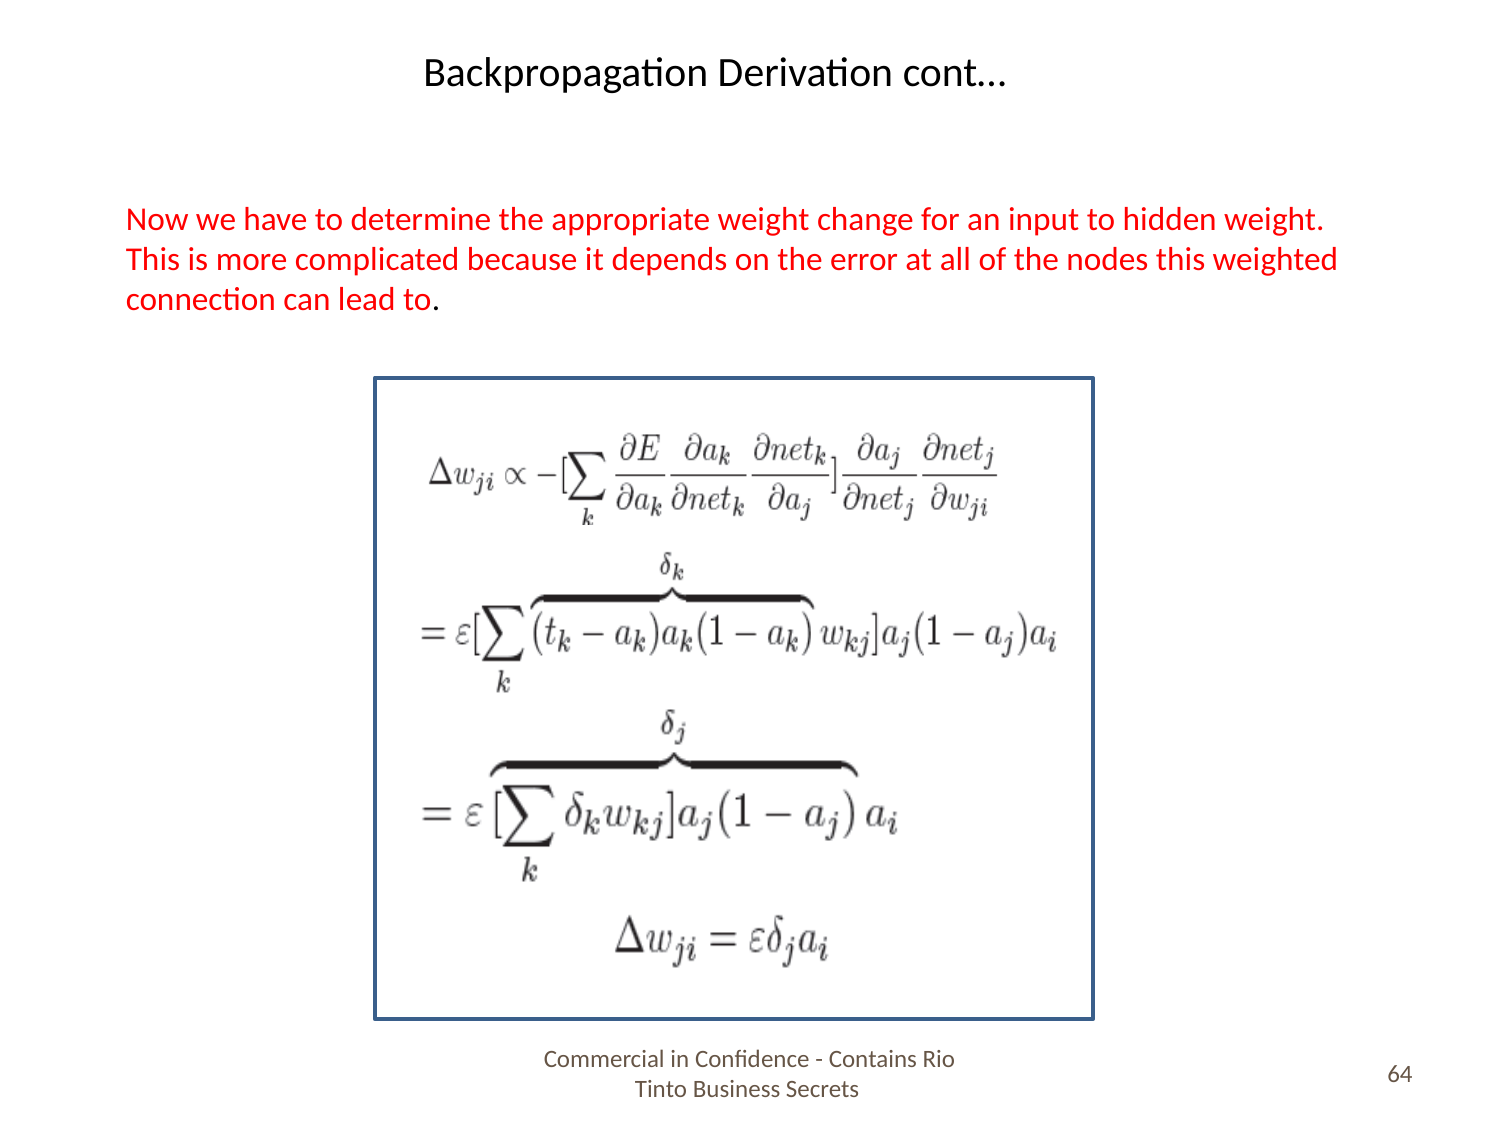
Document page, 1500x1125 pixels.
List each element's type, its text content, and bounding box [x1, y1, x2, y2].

footer Commercial in Confidence - Contains Rio Tinto Business Secrets [512, 1042, 988, 1103]
text_box Now we have to determine the appropriate weight change for an input to hidden weight. This is more complicated because it depends on the error at all of the nodes this weighted connection can lead to. [113, 191, 1370, 324]
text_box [374, 377, 1094, 1020]
title Backpropagation Derivation cont… [65, 21, 1365, 118]
slide_number 64 [1074, 1042, 1425, 1103]
